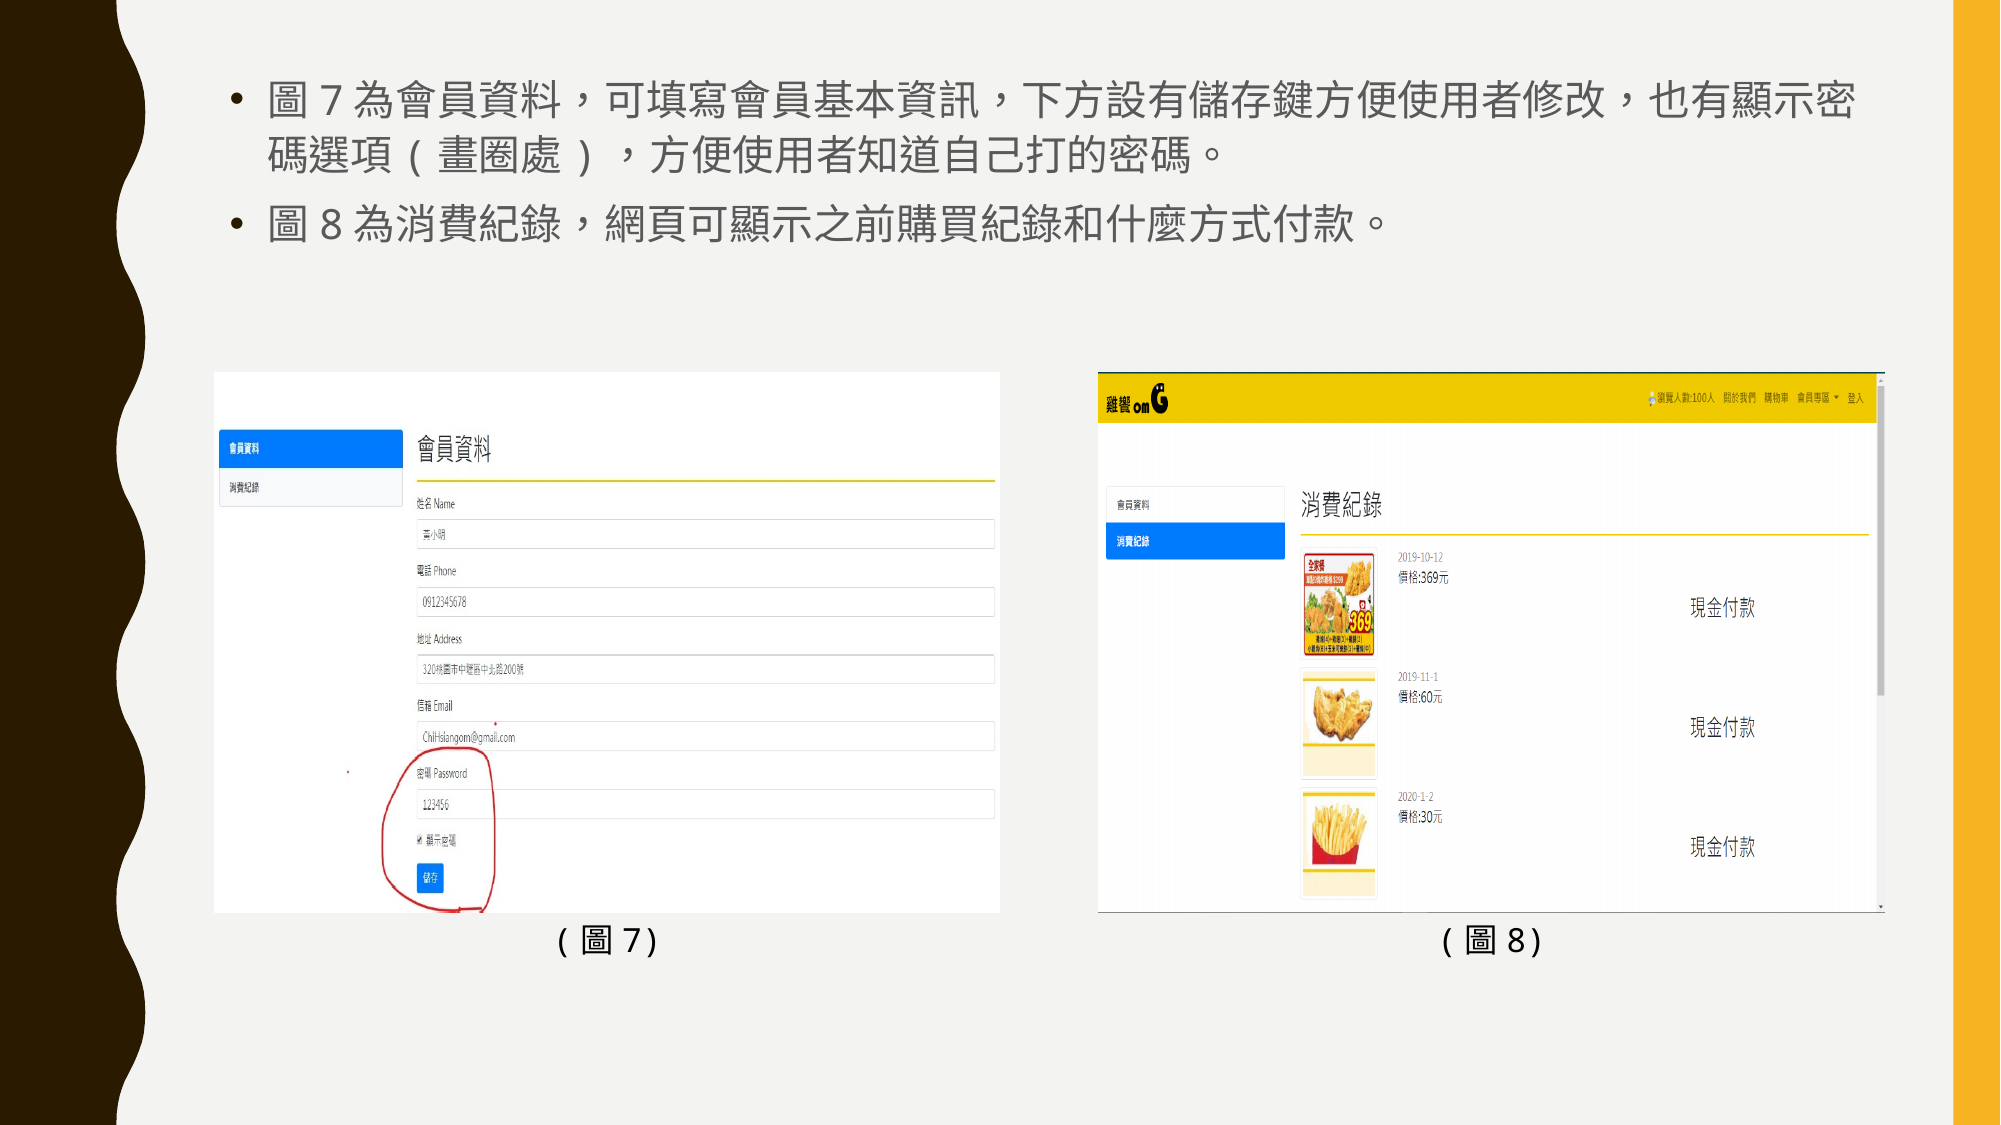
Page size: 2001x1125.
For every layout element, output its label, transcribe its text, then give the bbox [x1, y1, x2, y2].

picture [214, 372, 1000, 913]
picture [1098, 372, 1885, 913]
text_box (圖8) [1422, 913, 1561, 967]
list 圖7為會員資料，可填寫會員基本資訊，下方設有儲存鍵方便使用者修改，也有顯示密碼選項(畫圈處)，方便使用者知道自己打的密碼。 圖8為消費紀錄，網頁可顯示之前購買紀錄和什麼方式付款。 [214, 61, 1885, 290]
text_box (圖7) [537, 913, 677, 967]
